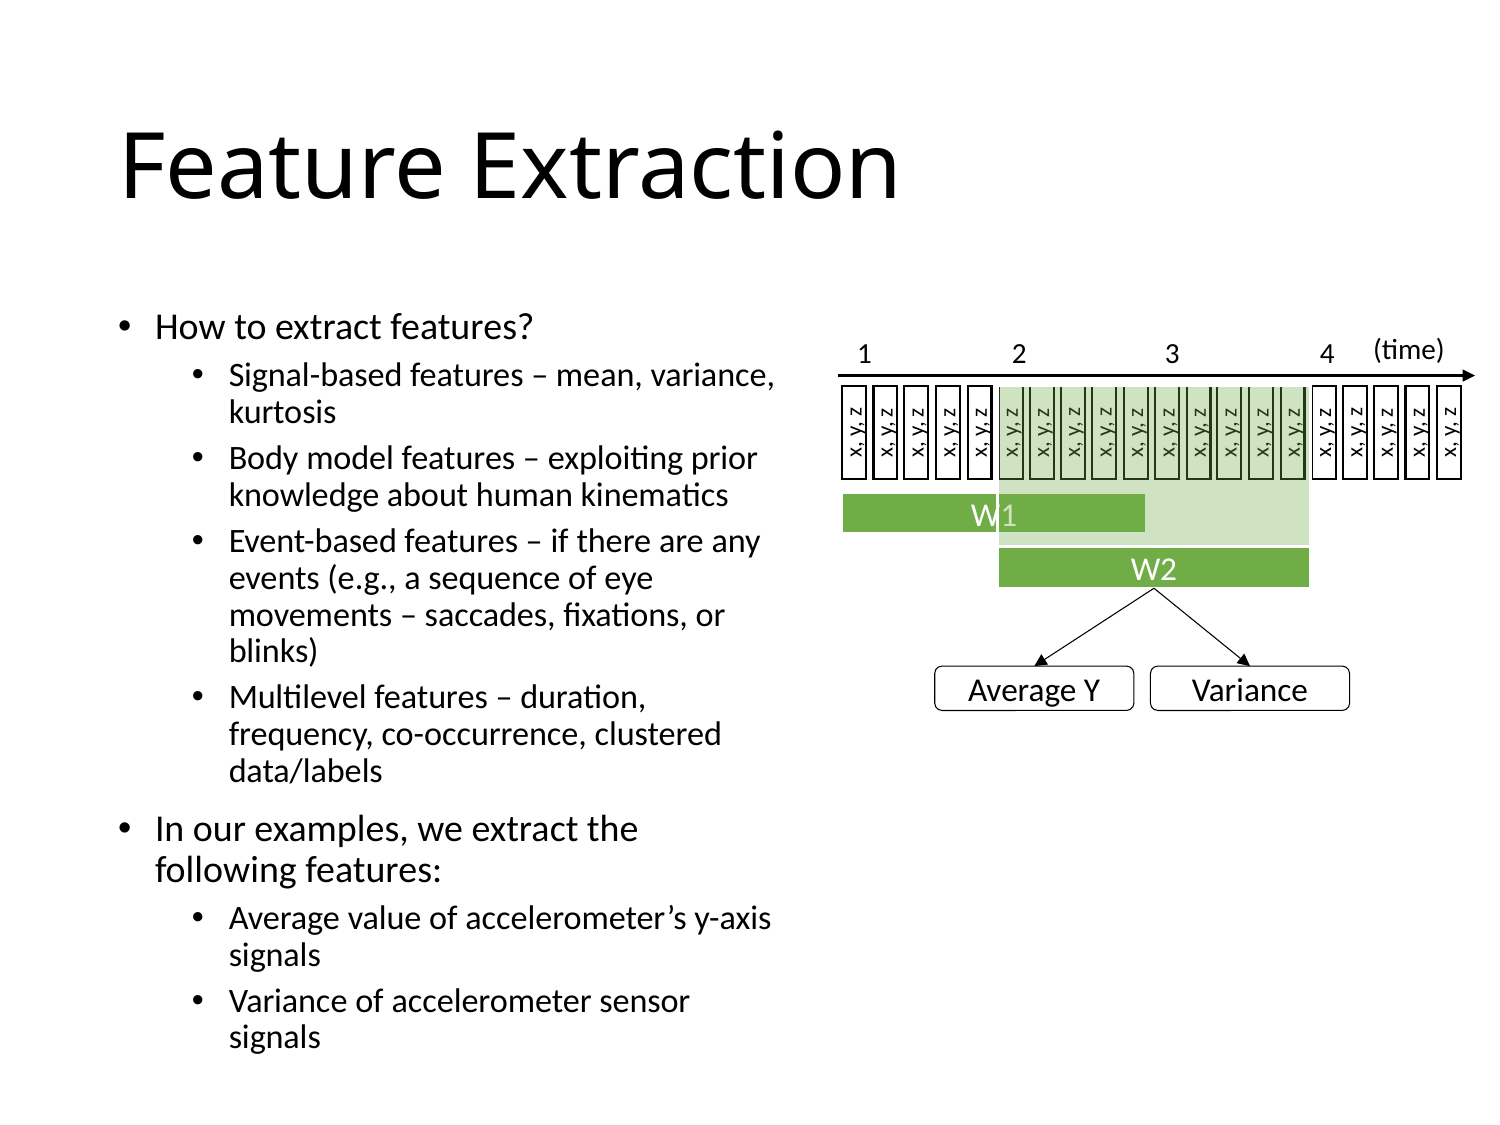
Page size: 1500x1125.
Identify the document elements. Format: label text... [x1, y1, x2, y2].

text_box [996, 479, 1312, 548]
text_box 2 [997, 327, 1027, 375]
title Feature Extraction [103, 59, 1397, 278]
text_box W1 [840, 491, 996, 535]
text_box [831, 386, 1469, 479]
text_box 4 [1305, 327, 1335, 375]
list How to extract features? Signal-based features – mean, variance, kurtosis Body model features – exploiting prior knowledge about human kinematics Event-based features – if there are any events (e.g., a sequence of eye movements – saccades, fixations, or blinks) Multilevel features – duration, frequency, co-occurrence, clustered data/labels In our examples, we extract the following features: Average value of accelerometer’s y-axis signals Variance of accelerometer sensor signals [103, 299, 794, 1080]
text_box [1153, 588, 1250, 667]
text_box (time) [1358, 322, 1460, 373]
text_box W2 [996, 548, 1312, 590]
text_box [1034, 588, 1153, 666]
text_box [934, 666, 1350, 711]
text_box 3 [1150, 327, 1180, 375]
text_box 1 [842, 327, 872, 375]
